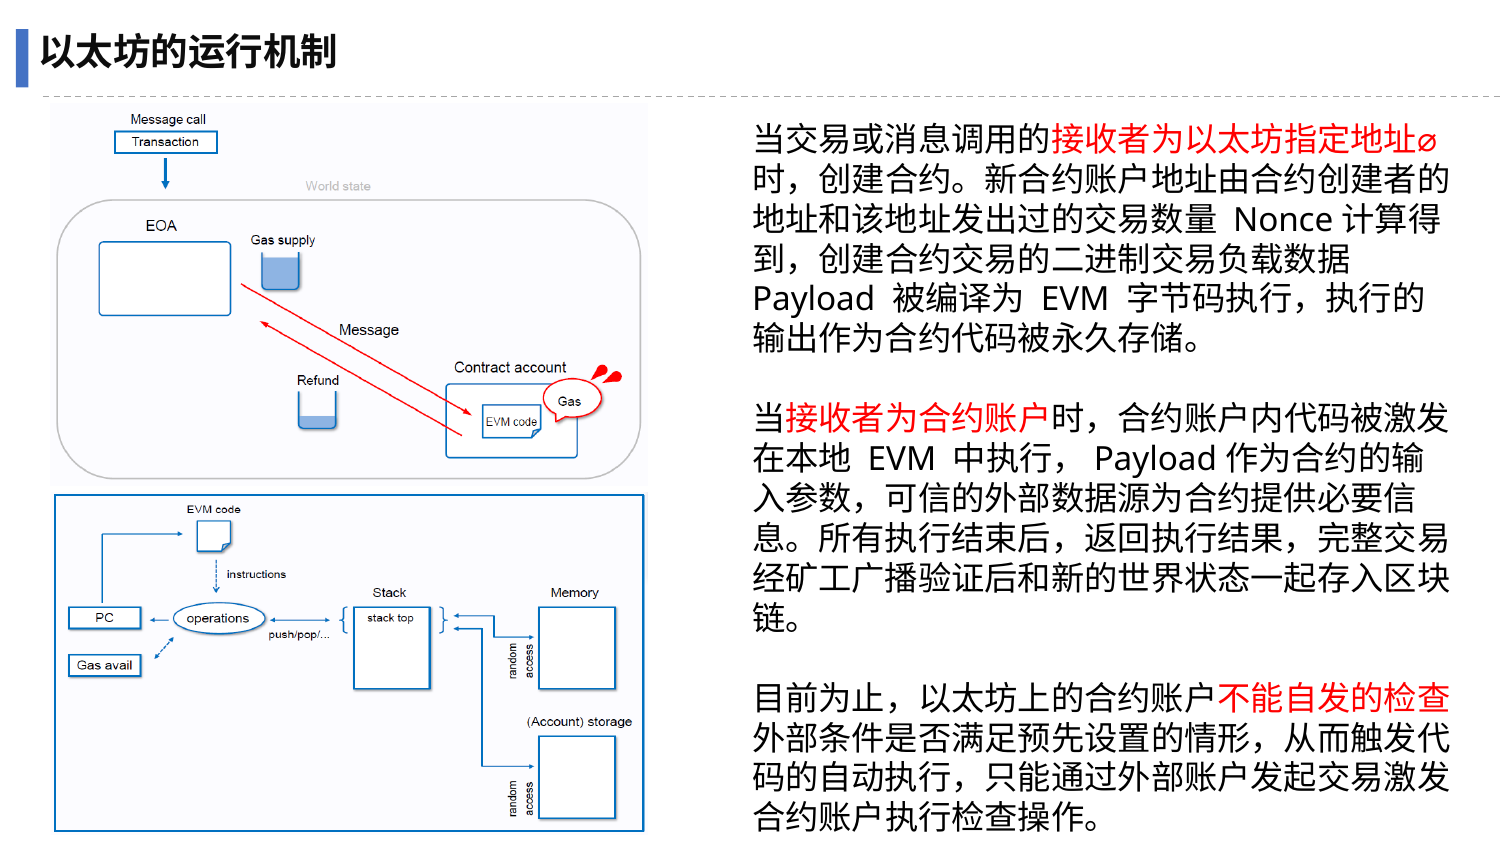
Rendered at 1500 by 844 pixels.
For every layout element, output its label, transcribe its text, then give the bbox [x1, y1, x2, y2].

text_box 当交易或消息调用的接收者为以太坊指定地址⌀时，创建合约。新合约账户地址由合约创建者的地址和该地址发出过的交易数量 Nonce计算得到，创建合约交易的二进制交易负载数据Payload 被编译为 EVM 字节码执行，执行的输出作为合约代码被永久存储。 当接收者为合约账户时，合约账户内代码被激发在本地 EVM 中执行，Payload作为合约的输入参数，可信的外部数据源为合约提供必要信息。所有执行结束后，返回执行结果，完整交易经矿工广播验证后和新的世界状态一起存入区块链。 目前为止，以太坊上的合约账户不能自发的检查外部条件是否满足预先设置的情形，从而触发代码的自动执行，只能通过外部账户发起交易激发合约账户执行检查操作。 [737, 110, 1470, 844]
picture [50, 103, 648, 486]
picture [50, 492, 648, 835]
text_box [15, 20, 1500, 97]
